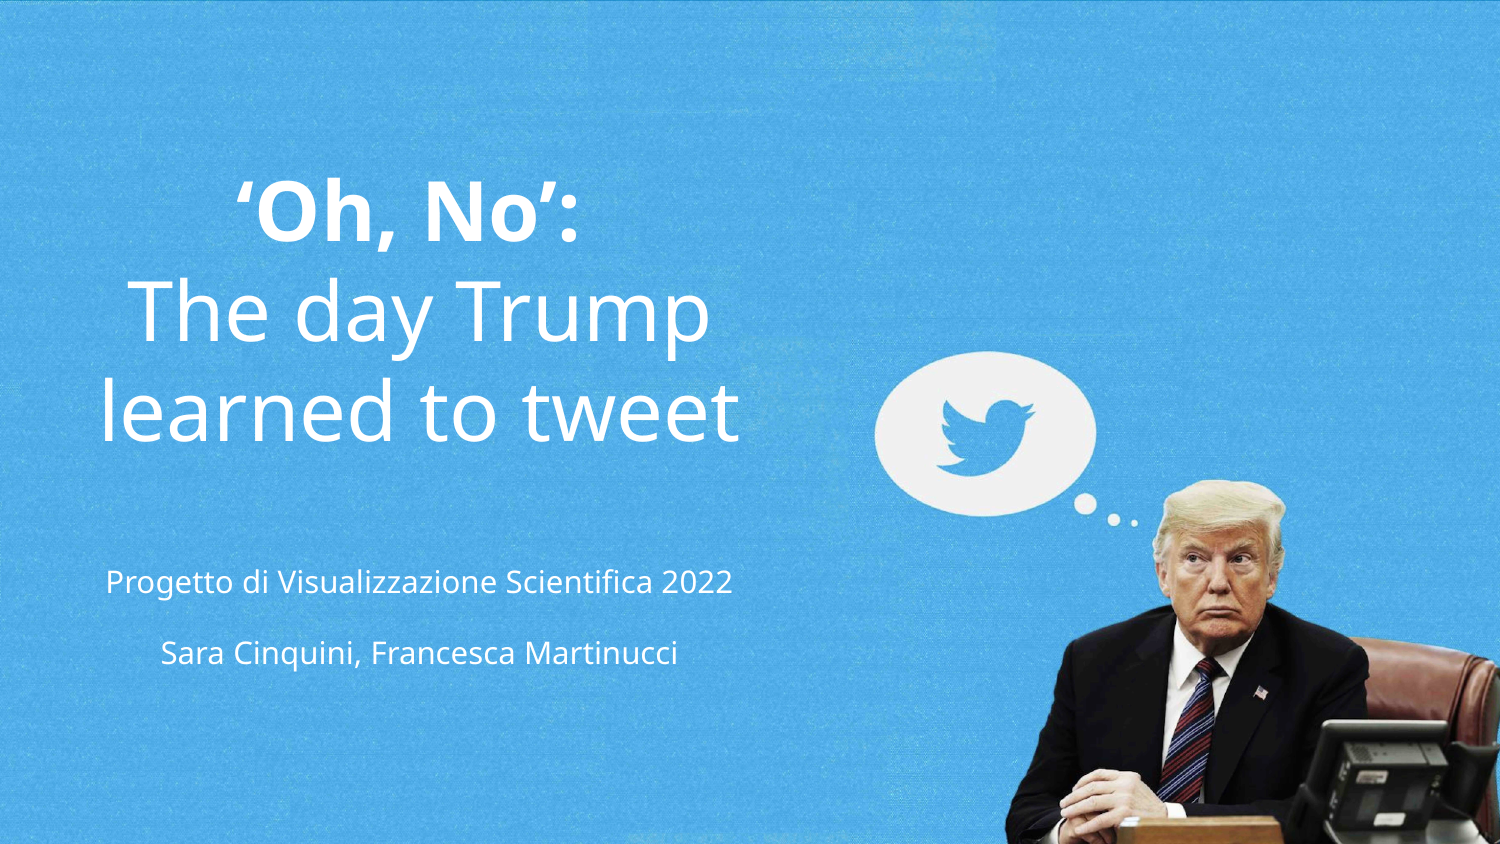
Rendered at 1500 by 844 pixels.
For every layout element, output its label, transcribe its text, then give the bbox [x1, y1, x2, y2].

subtitle Progetto di Visualizzazione Scientifica 2022 Sara Cinquini, Francesca Martinucci [14, 547, 825, 731]
title ‘Oh, No’: The day Trump learned to tweet [38, 142, 801, 532]
picture [0, 0, 1500, 844]
